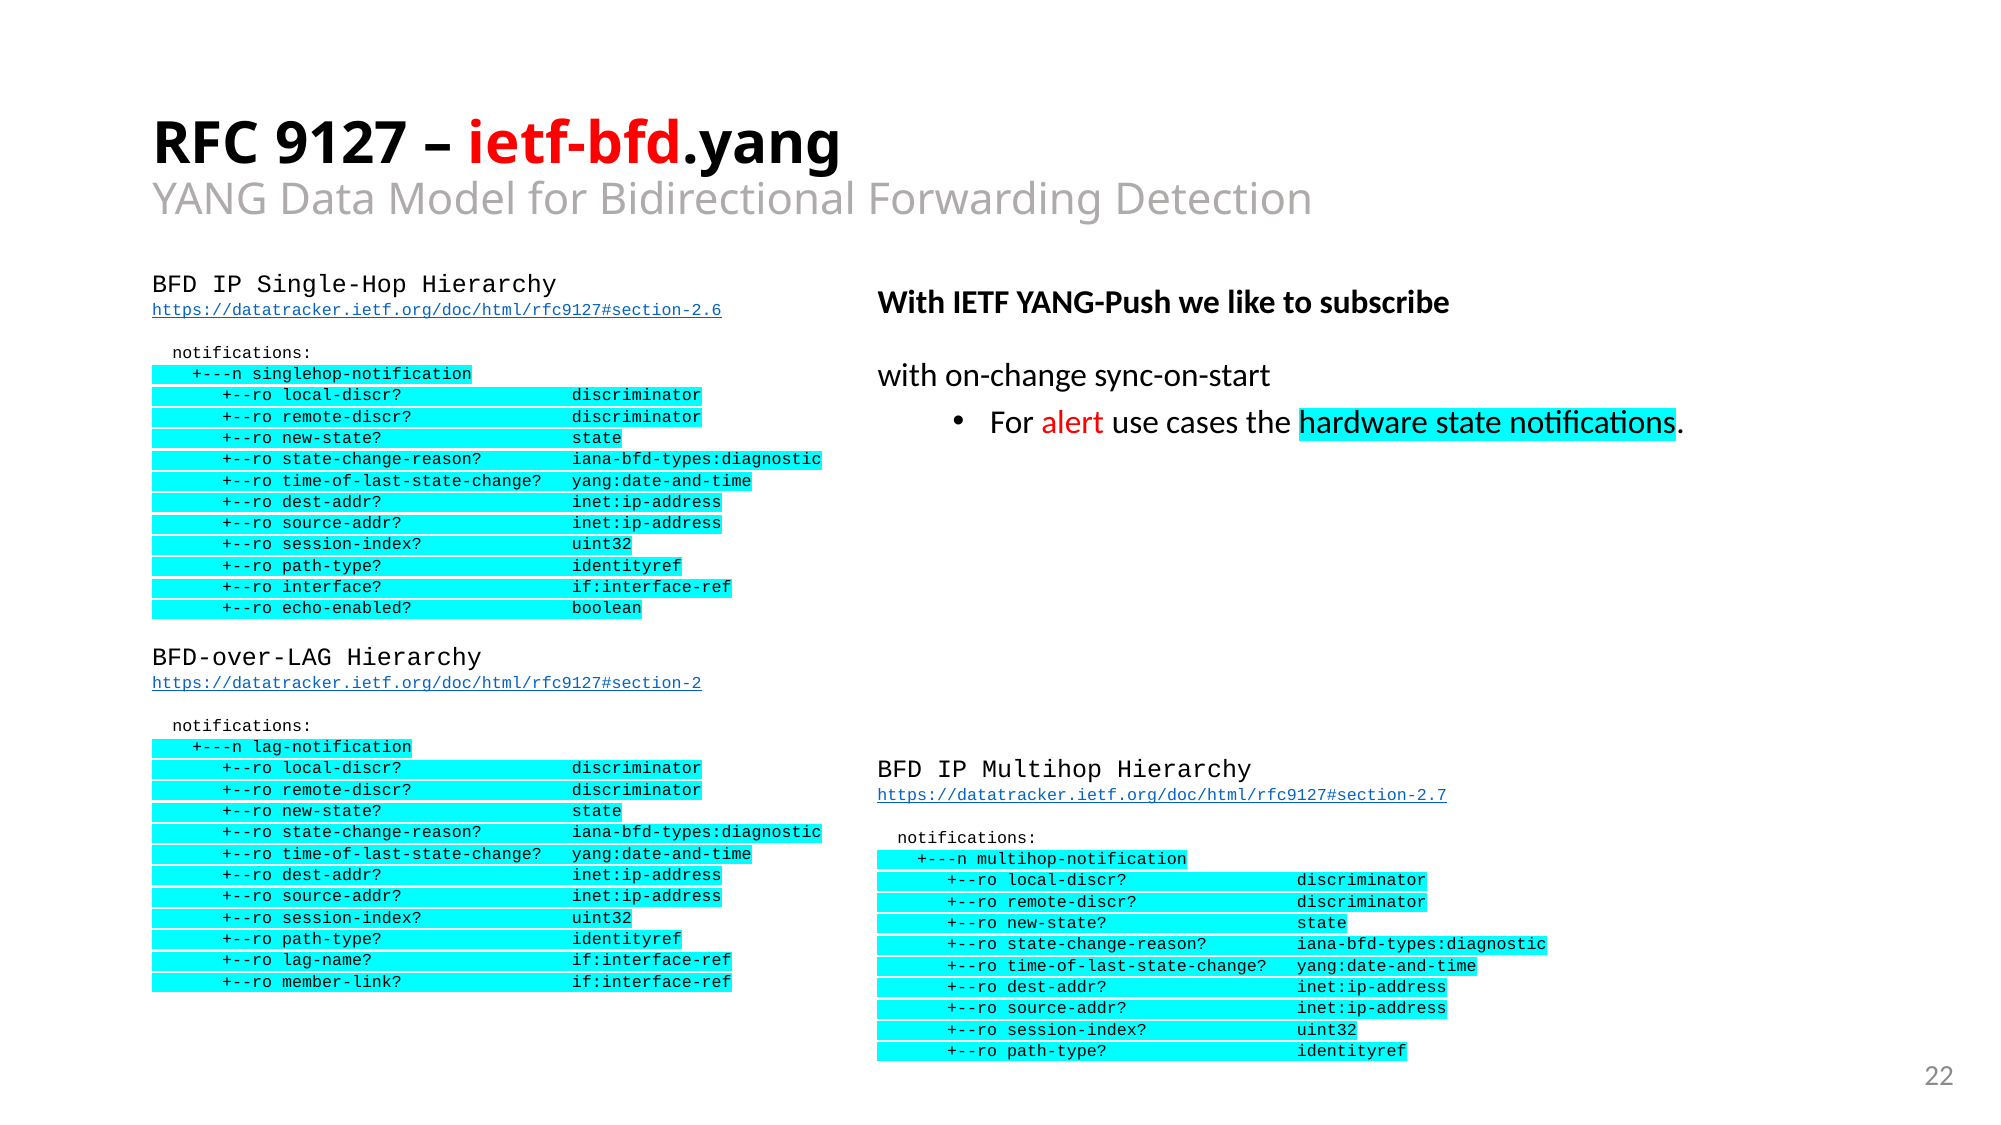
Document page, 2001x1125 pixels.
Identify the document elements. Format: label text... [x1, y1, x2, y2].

list With IETF YANG-Push we like to subscribe with on-change sync-on-start For alert use cases the hardware state notifications. [862, 277, 1969, 495]
text_box BFD IP Multihop Hierarchy https://datatracker.ietf.org/doc/html/rfc9127#section-2.7 notifications: +---n multihop-notification +--ro local-discr? discriminator +--ro remote-discr? discriminator +--ro new-state? state +--ro state-change-reason? iana-bfd-types:diagnostic +--ro time-of-last-state-change? yang:date-and-time +--ro dest-addr? inet:ip-address +--ro source-addr? inet:ip-address +--ro session-index? uint32 +--ro path-type? identityref [862, 743, 1700, 1094]
slide_number 22 [1900, 1043, 1969, 1104]
text_box BFD IP Single-Hop Hierarchy https://datatracker.ietf.org/doc/html/rfc9127#section-2.6 notifications: +---n singlehop-notification +--ro local-discr? discriminator +--ro remote-discr? discriminator +--ro new-state? state +--ro state-change-reason? iana-bfd-types:diagnostic +--ro time-of-last-state-change? yang:date-and-time +--ro dest-addr? inet:ip-address +--ro source-addr? inet:ip-address +--ro session-index? uint32 +--ro path-type? identityref +--ro interface? if:interface-ref +--ro echo-enabled? boolean BFD-over-LAG Hierarchy https://datatracker.ietf.org/doc/html/rfc9127#section-2 notifications: +---n lag-notification +--ro local-discr? discriminator +--ro remote-discr? discriminator +--ro new-state? state +--ro state-change-reason? iana-bfd-types:diagnostic +--ro time-of-last-state-change? yang:date-and-time +--ro dest-addr? inet:ip-address +--ro source-addr? inet:ip-address +--ro session-index? uint32 +--ro path-type? identityref +--ro lag-name? if:interface-ref +--ro member-link? if:interface-ref [137, 278, 975, 998]
title RFC 9127 – ietf-bfd.yang YANG Data Model for Bidirectional Forwarding Detection [137, 59, 1955, 278]
